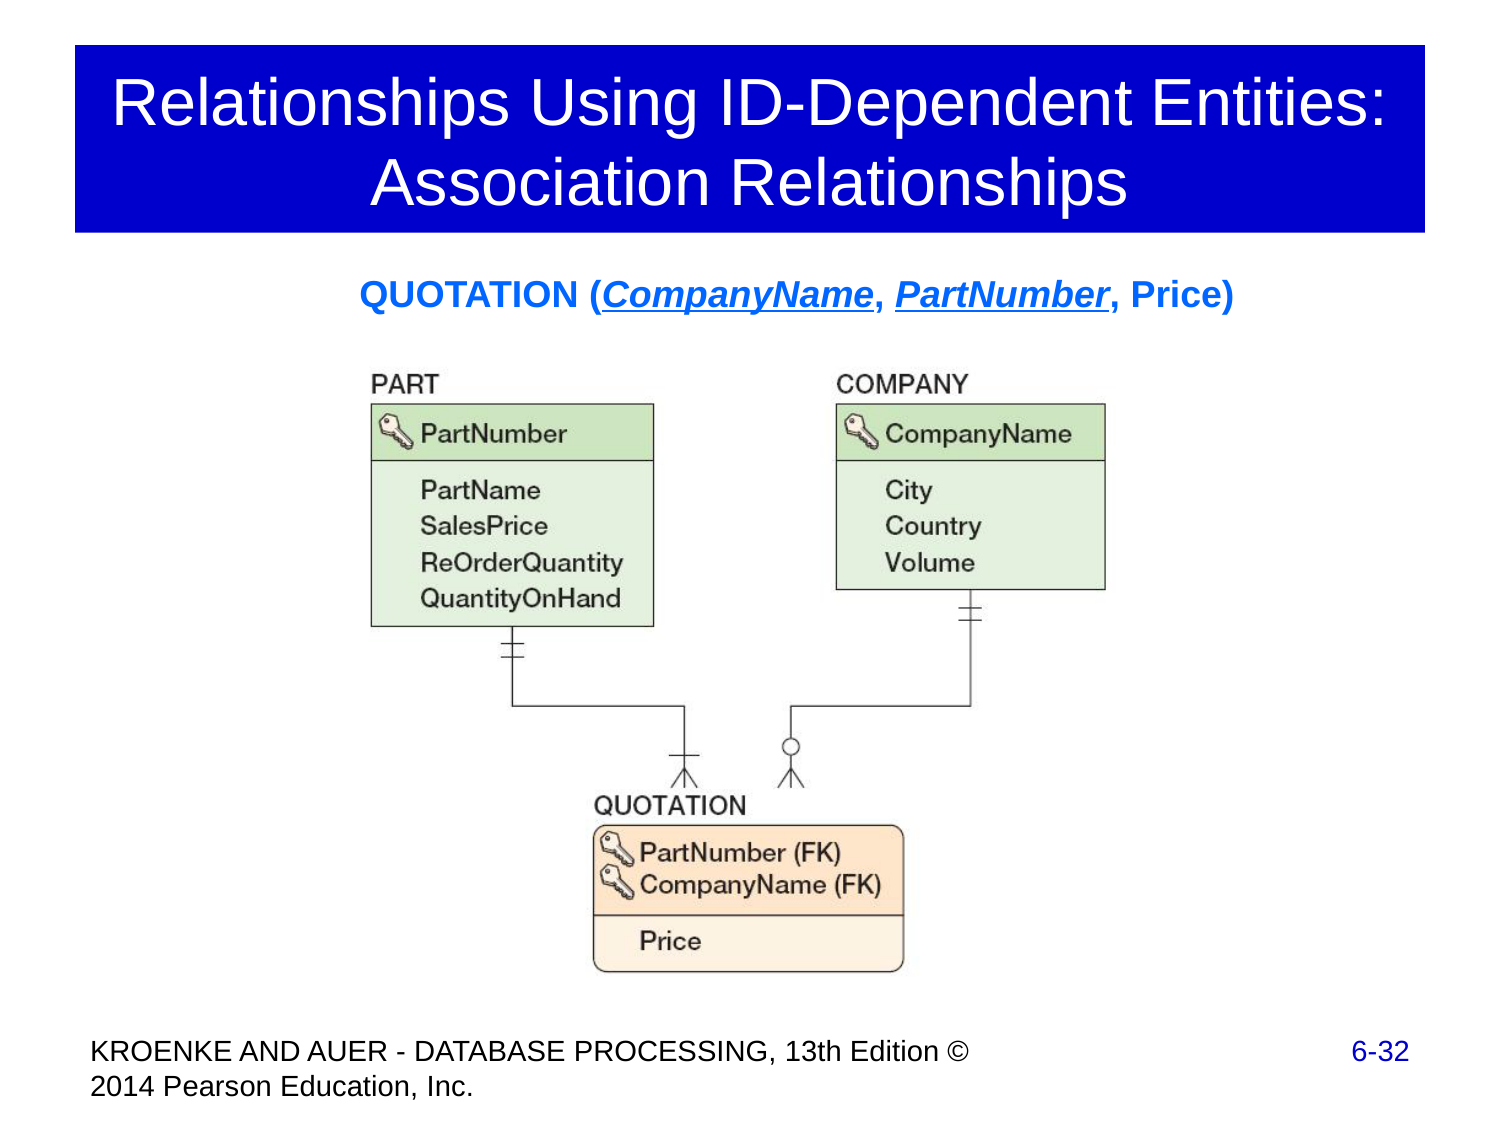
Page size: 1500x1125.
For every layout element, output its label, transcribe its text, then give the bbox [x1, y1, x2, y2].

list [349, 347, 1151, 993]
slide_number 6-32 [1074, 1024, 1426, 1103]
list QUOTATION (CompanyName, PartNumber, Price) [75, 262, 1425, 350]
title Relationships Using ID-Dependent Entities: Association Relationships [75, 45, 1425, 233]
footer KROENKE AND AUER - DATABASE PROCESSING, 13th Edition © 2014 Pearson Education, Inc. [74, 1024, 1051, 1104]
